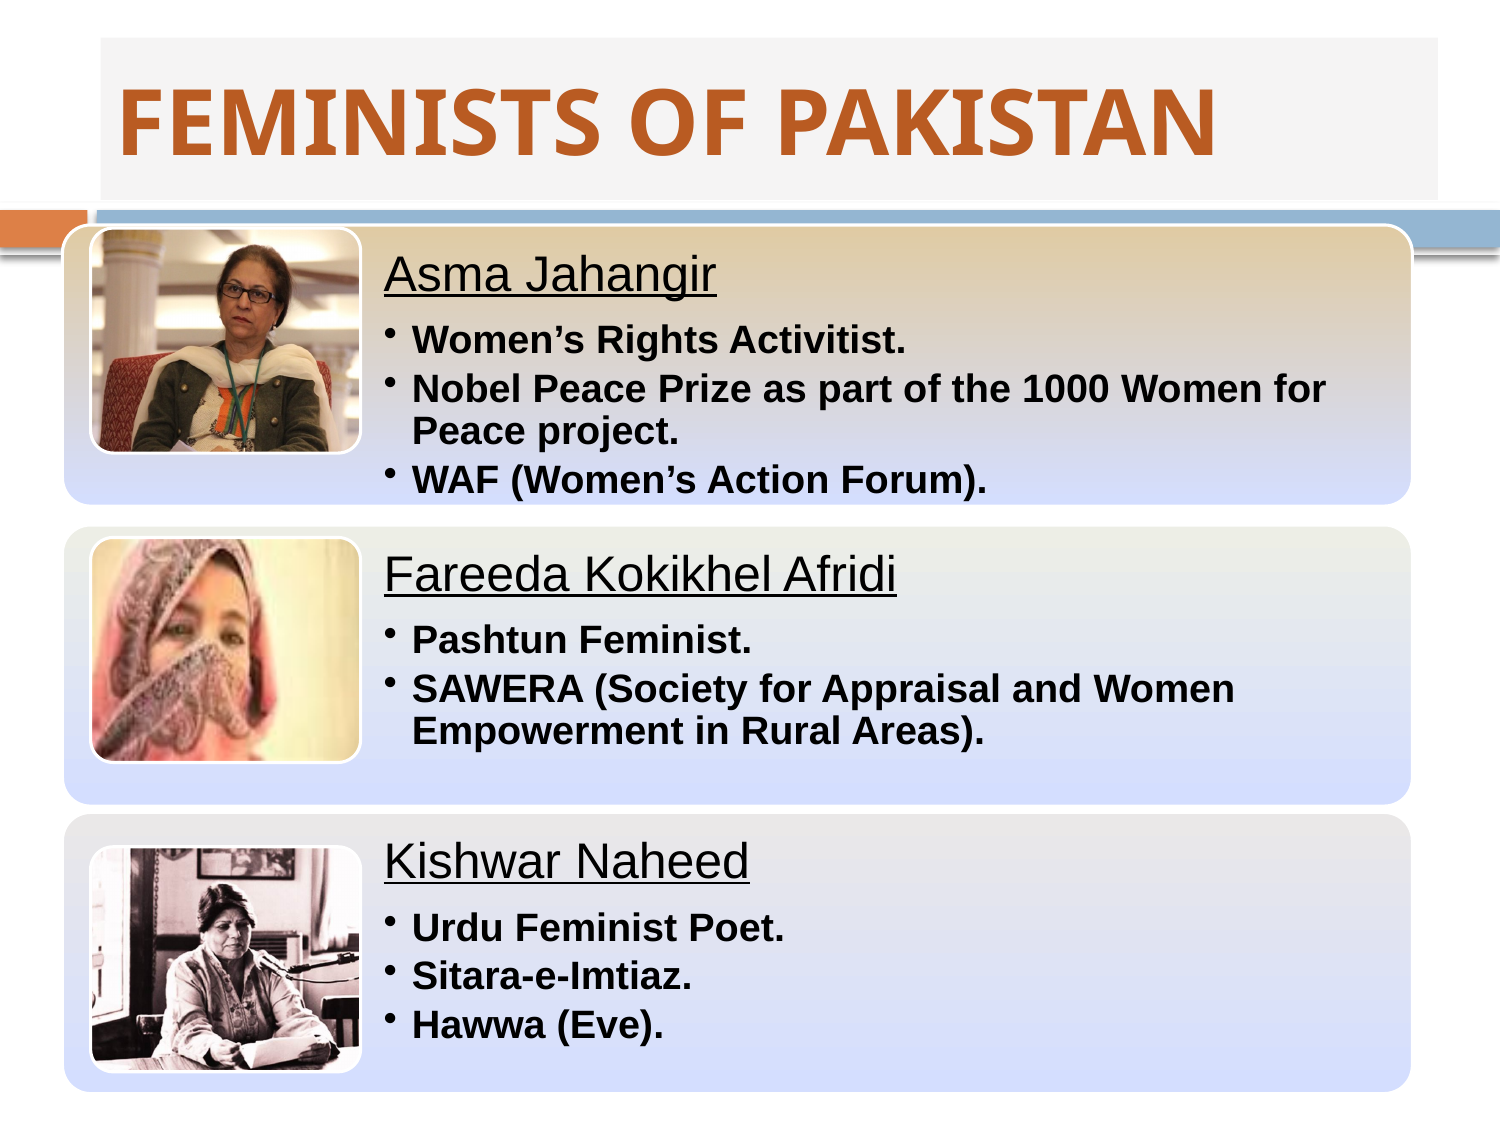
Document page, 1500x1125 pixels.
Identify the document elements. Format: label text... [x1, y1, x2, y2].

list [62, 199, 1413, 1101]
title FEMINISTS OF PAKISTAN [99, 36, 1439, 202]
